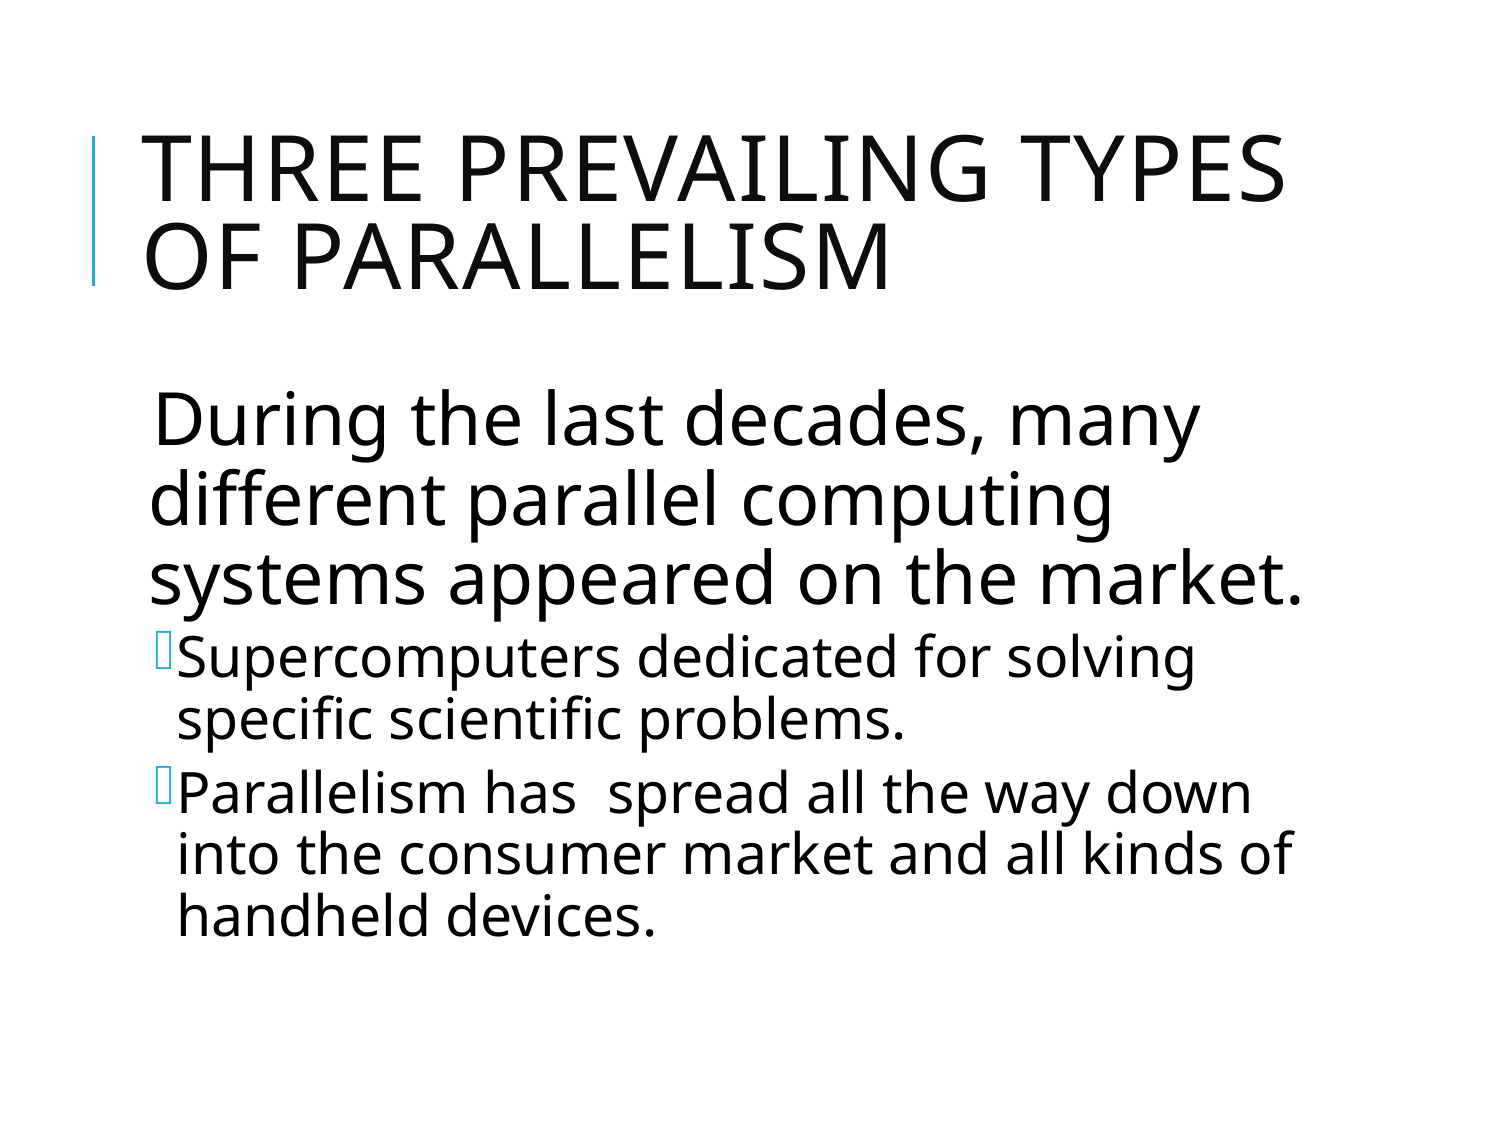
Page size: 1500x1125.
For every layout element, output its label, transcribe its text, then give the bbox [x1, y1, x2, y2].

title Three prevailing types of parallelism [126, 96, 1322, 342]
list During the last decades, many different parallel computing systems appeared on the market. Supercomputers dedicated for solving specific scientific problems. Parallelism has spread all the way down into the consumer market and all kinds of handheld devices. [126, 375, 1322, 1035]
